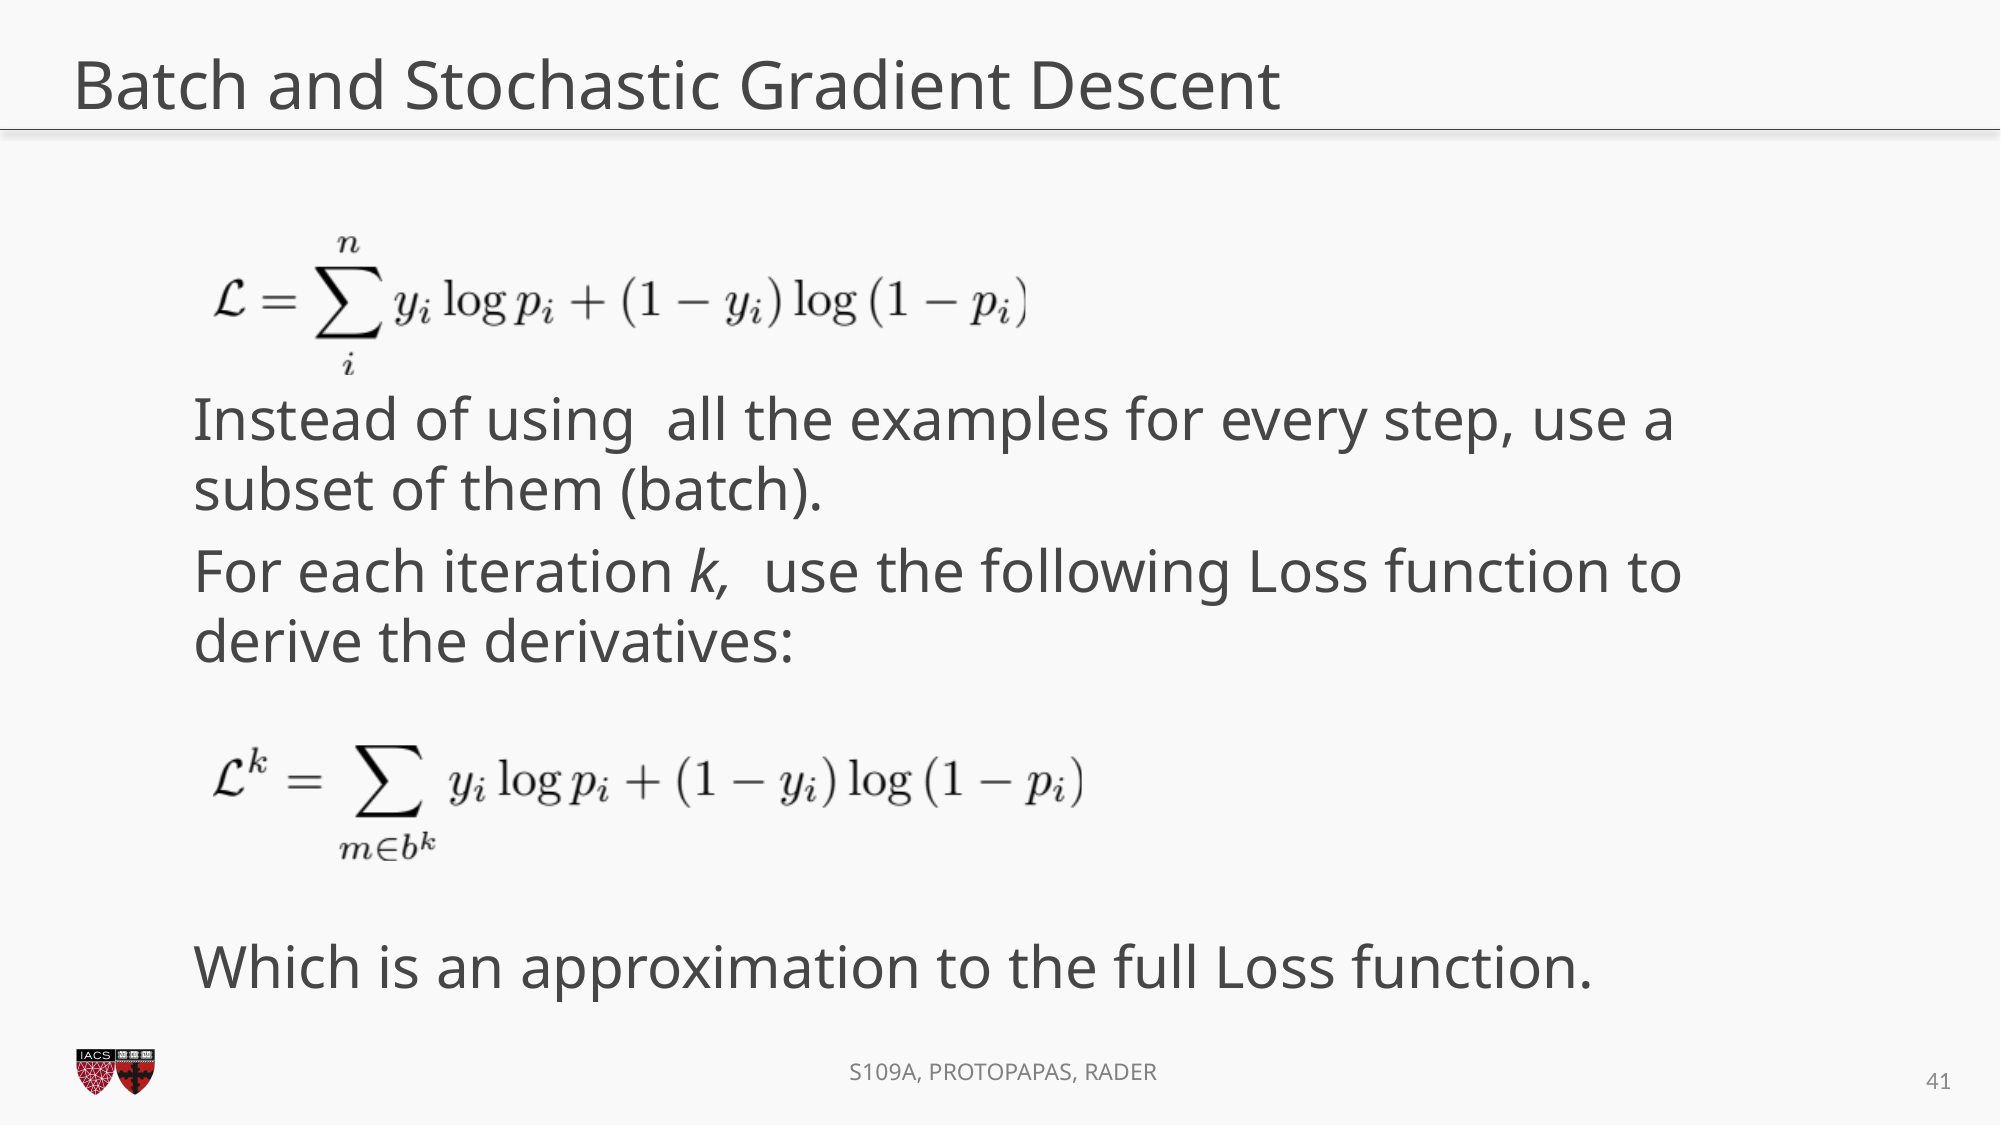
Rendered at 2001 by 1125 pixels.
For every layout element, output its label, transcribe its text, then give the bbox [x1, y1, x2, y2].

picture [212, 235, 1026, 376]
slide_number 41 [1500, 1050, 1967, 1110]
picture [75, 1049, 155, 1095]
list Instead of using all the examples for every step, use a subset of them (batch). For each iteration k, use the following Loss function to derive the derivatives: Which is an approximation to the full Loss function. [178, 374, 1873, 722]
picture [212, 743, 1082, 862]
title Batch and Stochastic Gradient Descent [57, 35, 1943, 162]
